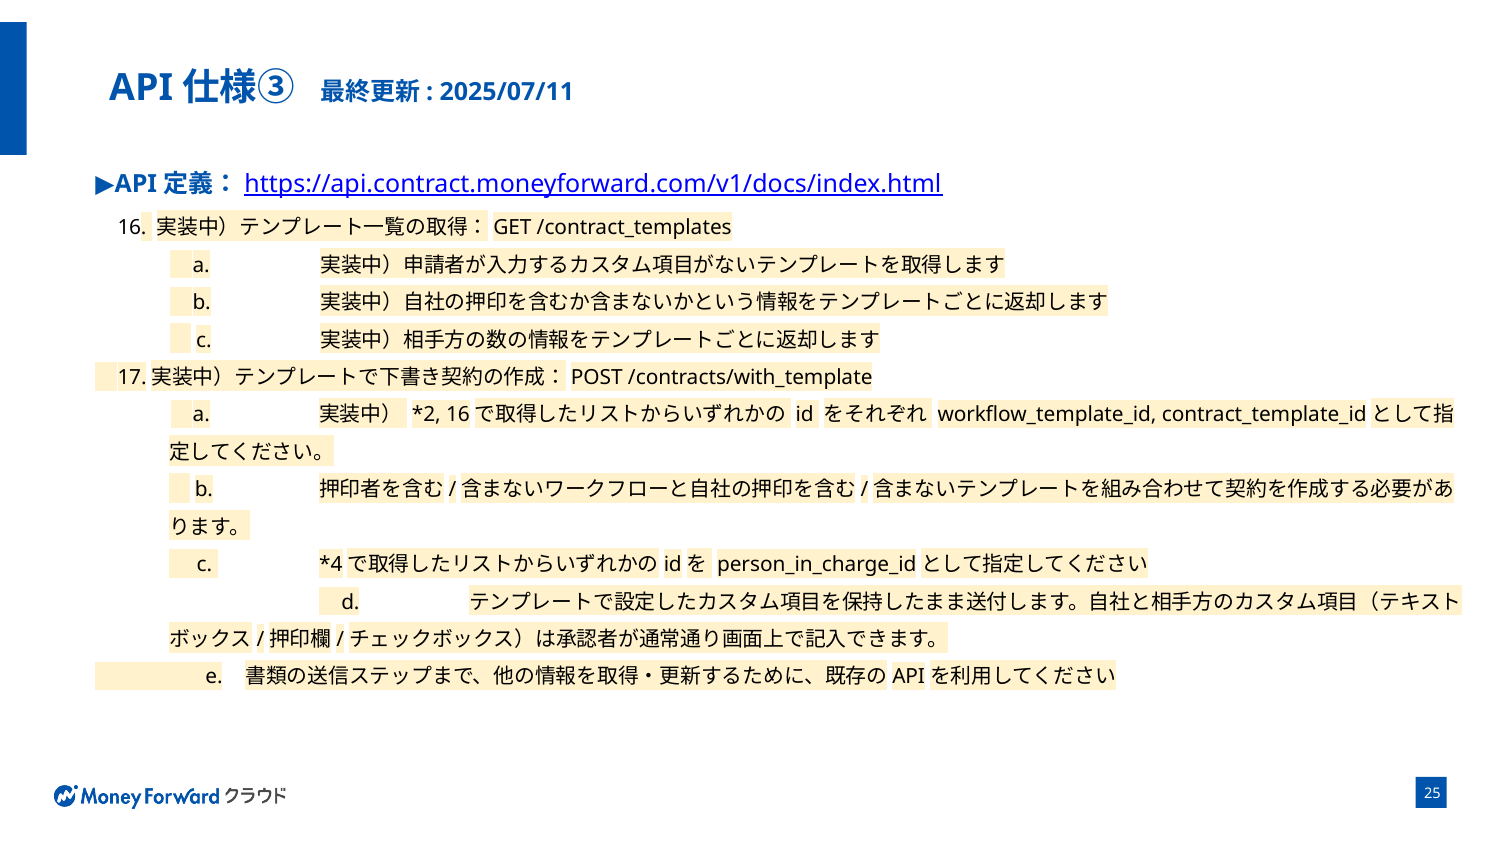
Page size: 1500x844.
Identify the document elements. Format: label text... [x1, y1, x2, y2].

slide_number ‹#› [1402, 769, 1463, 808]
text_box ▶API定義：https://api.contract.moneyforward.com/v1/docs/index.html 16. 実装中）テンプレート一覧の取得：GET /contract_templates a. 実装中）申請者が入力するカスタム項目がないテンプレートを取得します b. 実装中）自社の押印を含むか含まないかという情報をテンプレートごとに返却します c. 実装中）相手方の数の情報をテンプレートごとに返却します 17.実装中）テンプレートで下書き契約の作成：POST /contracts/with_template a. 実装中） *2, 16で取得したリストからいずれかの id をそれぞれ workflow_template_id, contract_template_idとして指定してください。 b. 押印者を含む/含まないワークフローと自社の押印を含む/含まないテンプレートを組み合わせて契約を作成する必要があります。 c. *4で取得したリストからいずれかのidを person_in_charge_idとして指定してください d. テンプレートで設定したカスタム項目を保持したまま送付します。自社と相手方のカスタム項目（テキストボックス/押印欄/チェックボックス）は承認者が通常通り画面上で記入できます。 e. 書類の送信ステップまで、他の情報を取得・更新するために、既存のAPIを利用してください [84, 144, 1484, 821]
title API仕様③ 最終更新: 2025/07/11 [109, 51, 1391, 120]
picture [46, 777, 84, 817]
